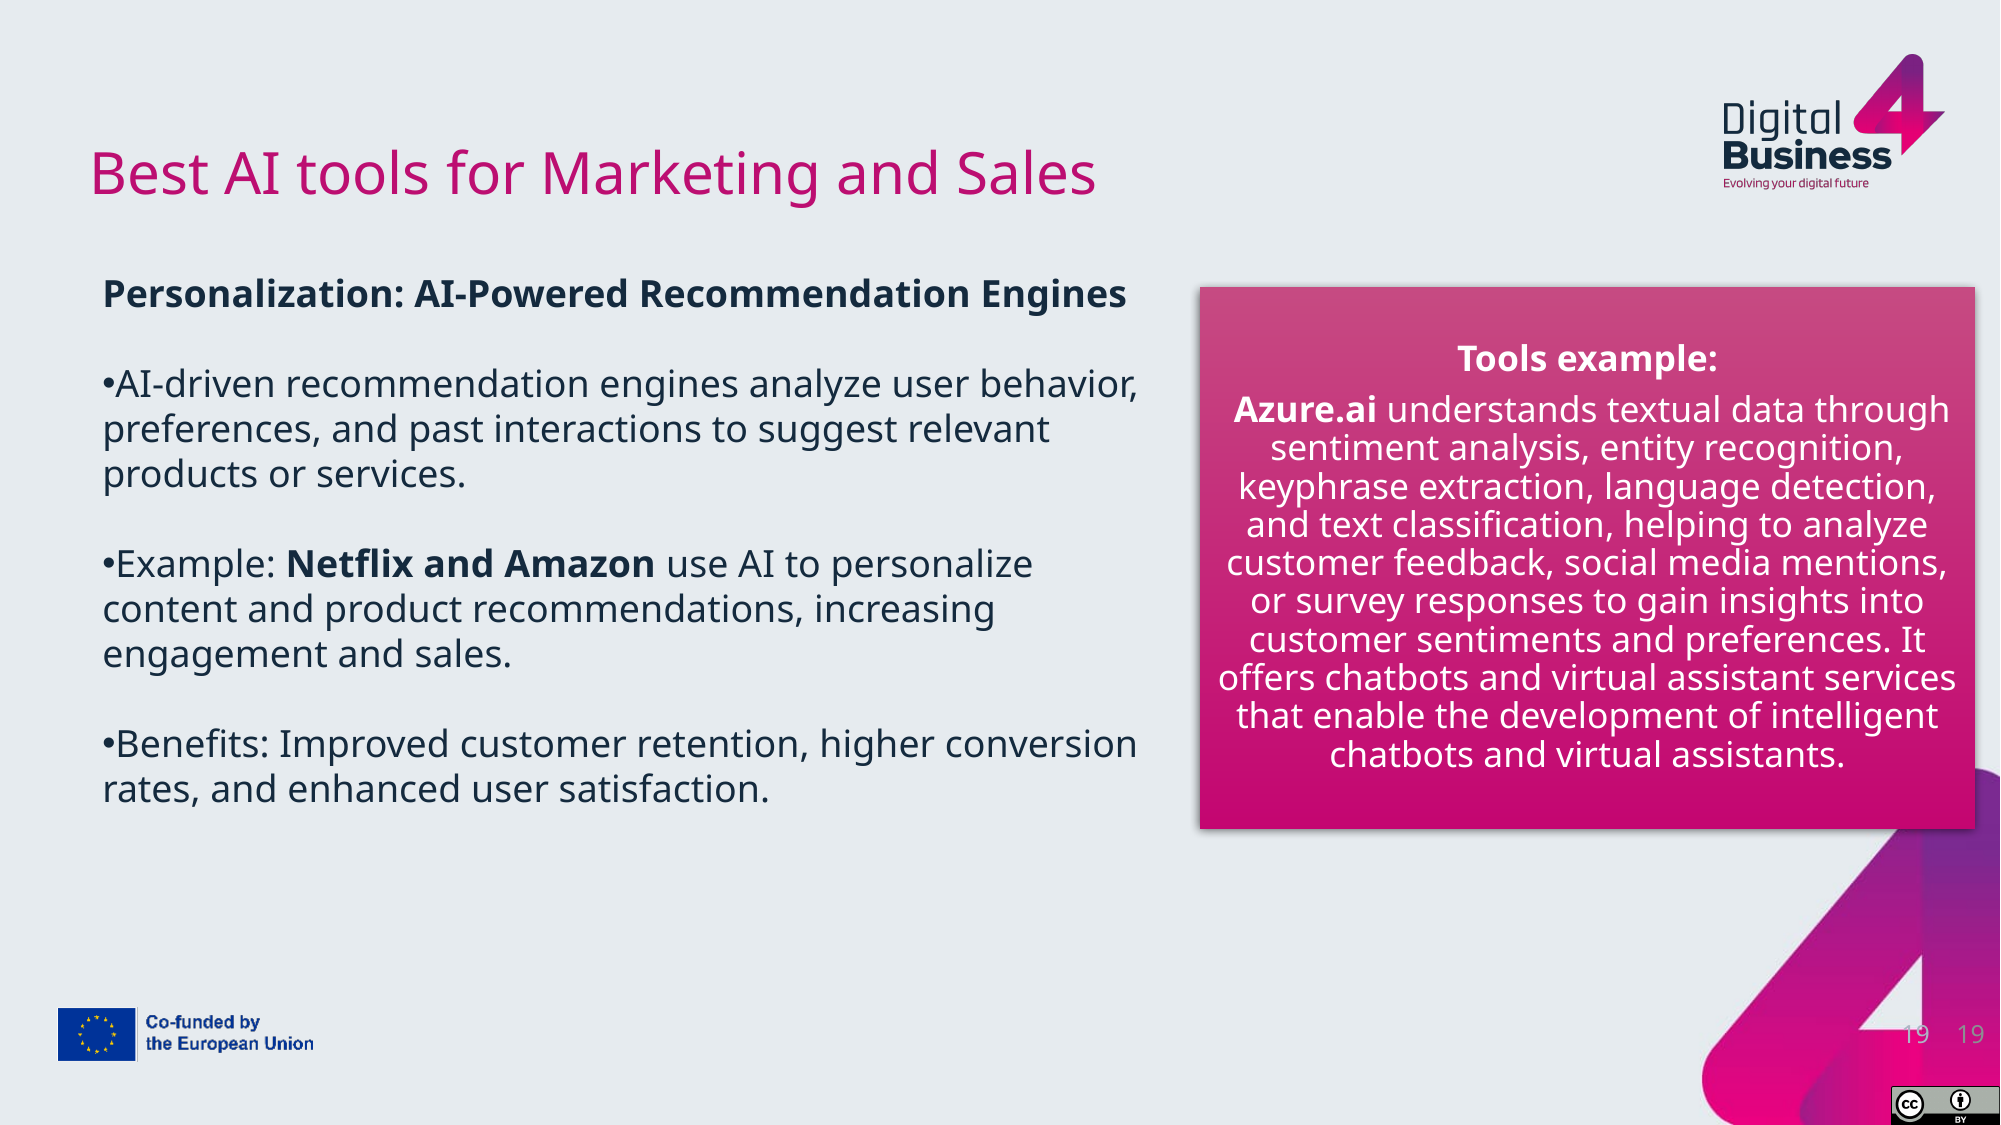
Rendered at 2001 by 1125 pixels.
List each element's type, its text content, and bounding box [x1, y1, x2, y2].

slide_number 19 [1911, 1005, 2000, 1066]
text_box Personalization: AI-Powered Recommendation Engines AI-driven recommendation engines analyze user behavior, preferences, and past interactions to suggest relevant products or services. Example: Netflix and Amazon use AI to personalize content and product recommendations, increasing engagement and sales. Benefits: Improved customer retention, higher conversion rates, and enhanced user satisfaction. [87, 262, 1188, 818]
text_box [1199, 287, 1975, 838]
title Best AI tools for Marketing and Sales [65, 24, 1426, 215]
picture [0, 0, 2000, 1125]
